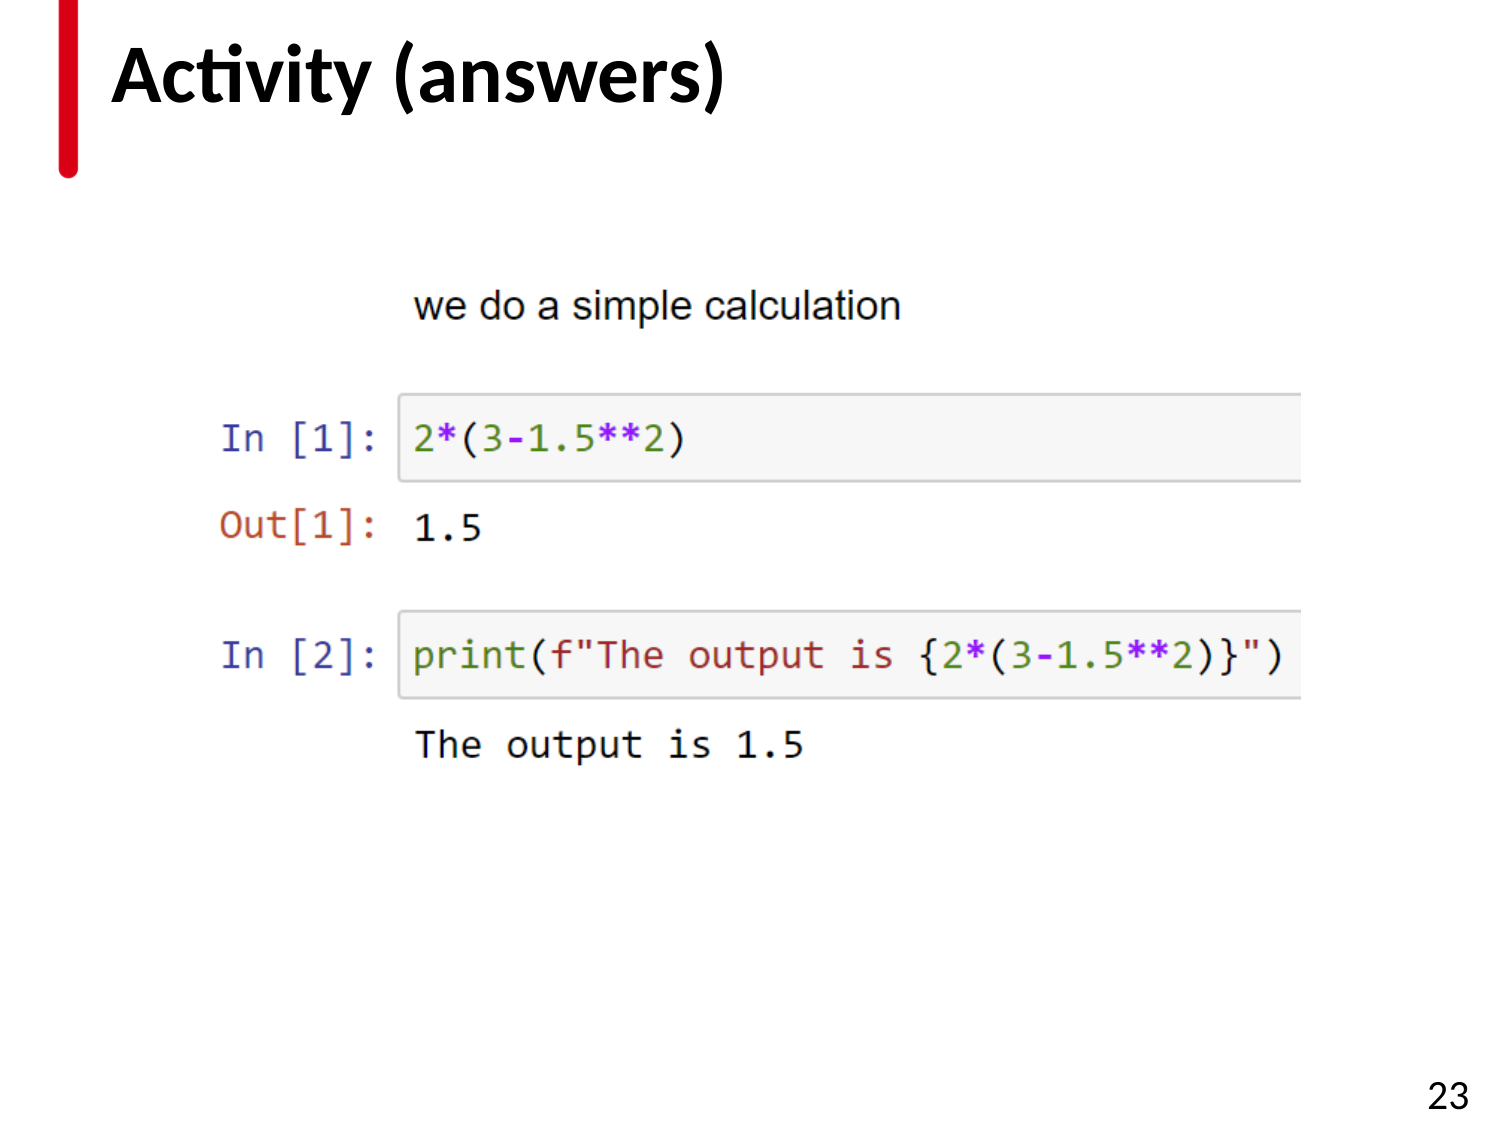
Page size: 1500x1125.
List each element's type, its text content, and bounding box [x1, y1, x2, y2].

picture [57, 0, 81, 200]
picture [199, 275, 1301, 779]
title Activity (answers) [96, 0, 1500, 138]
